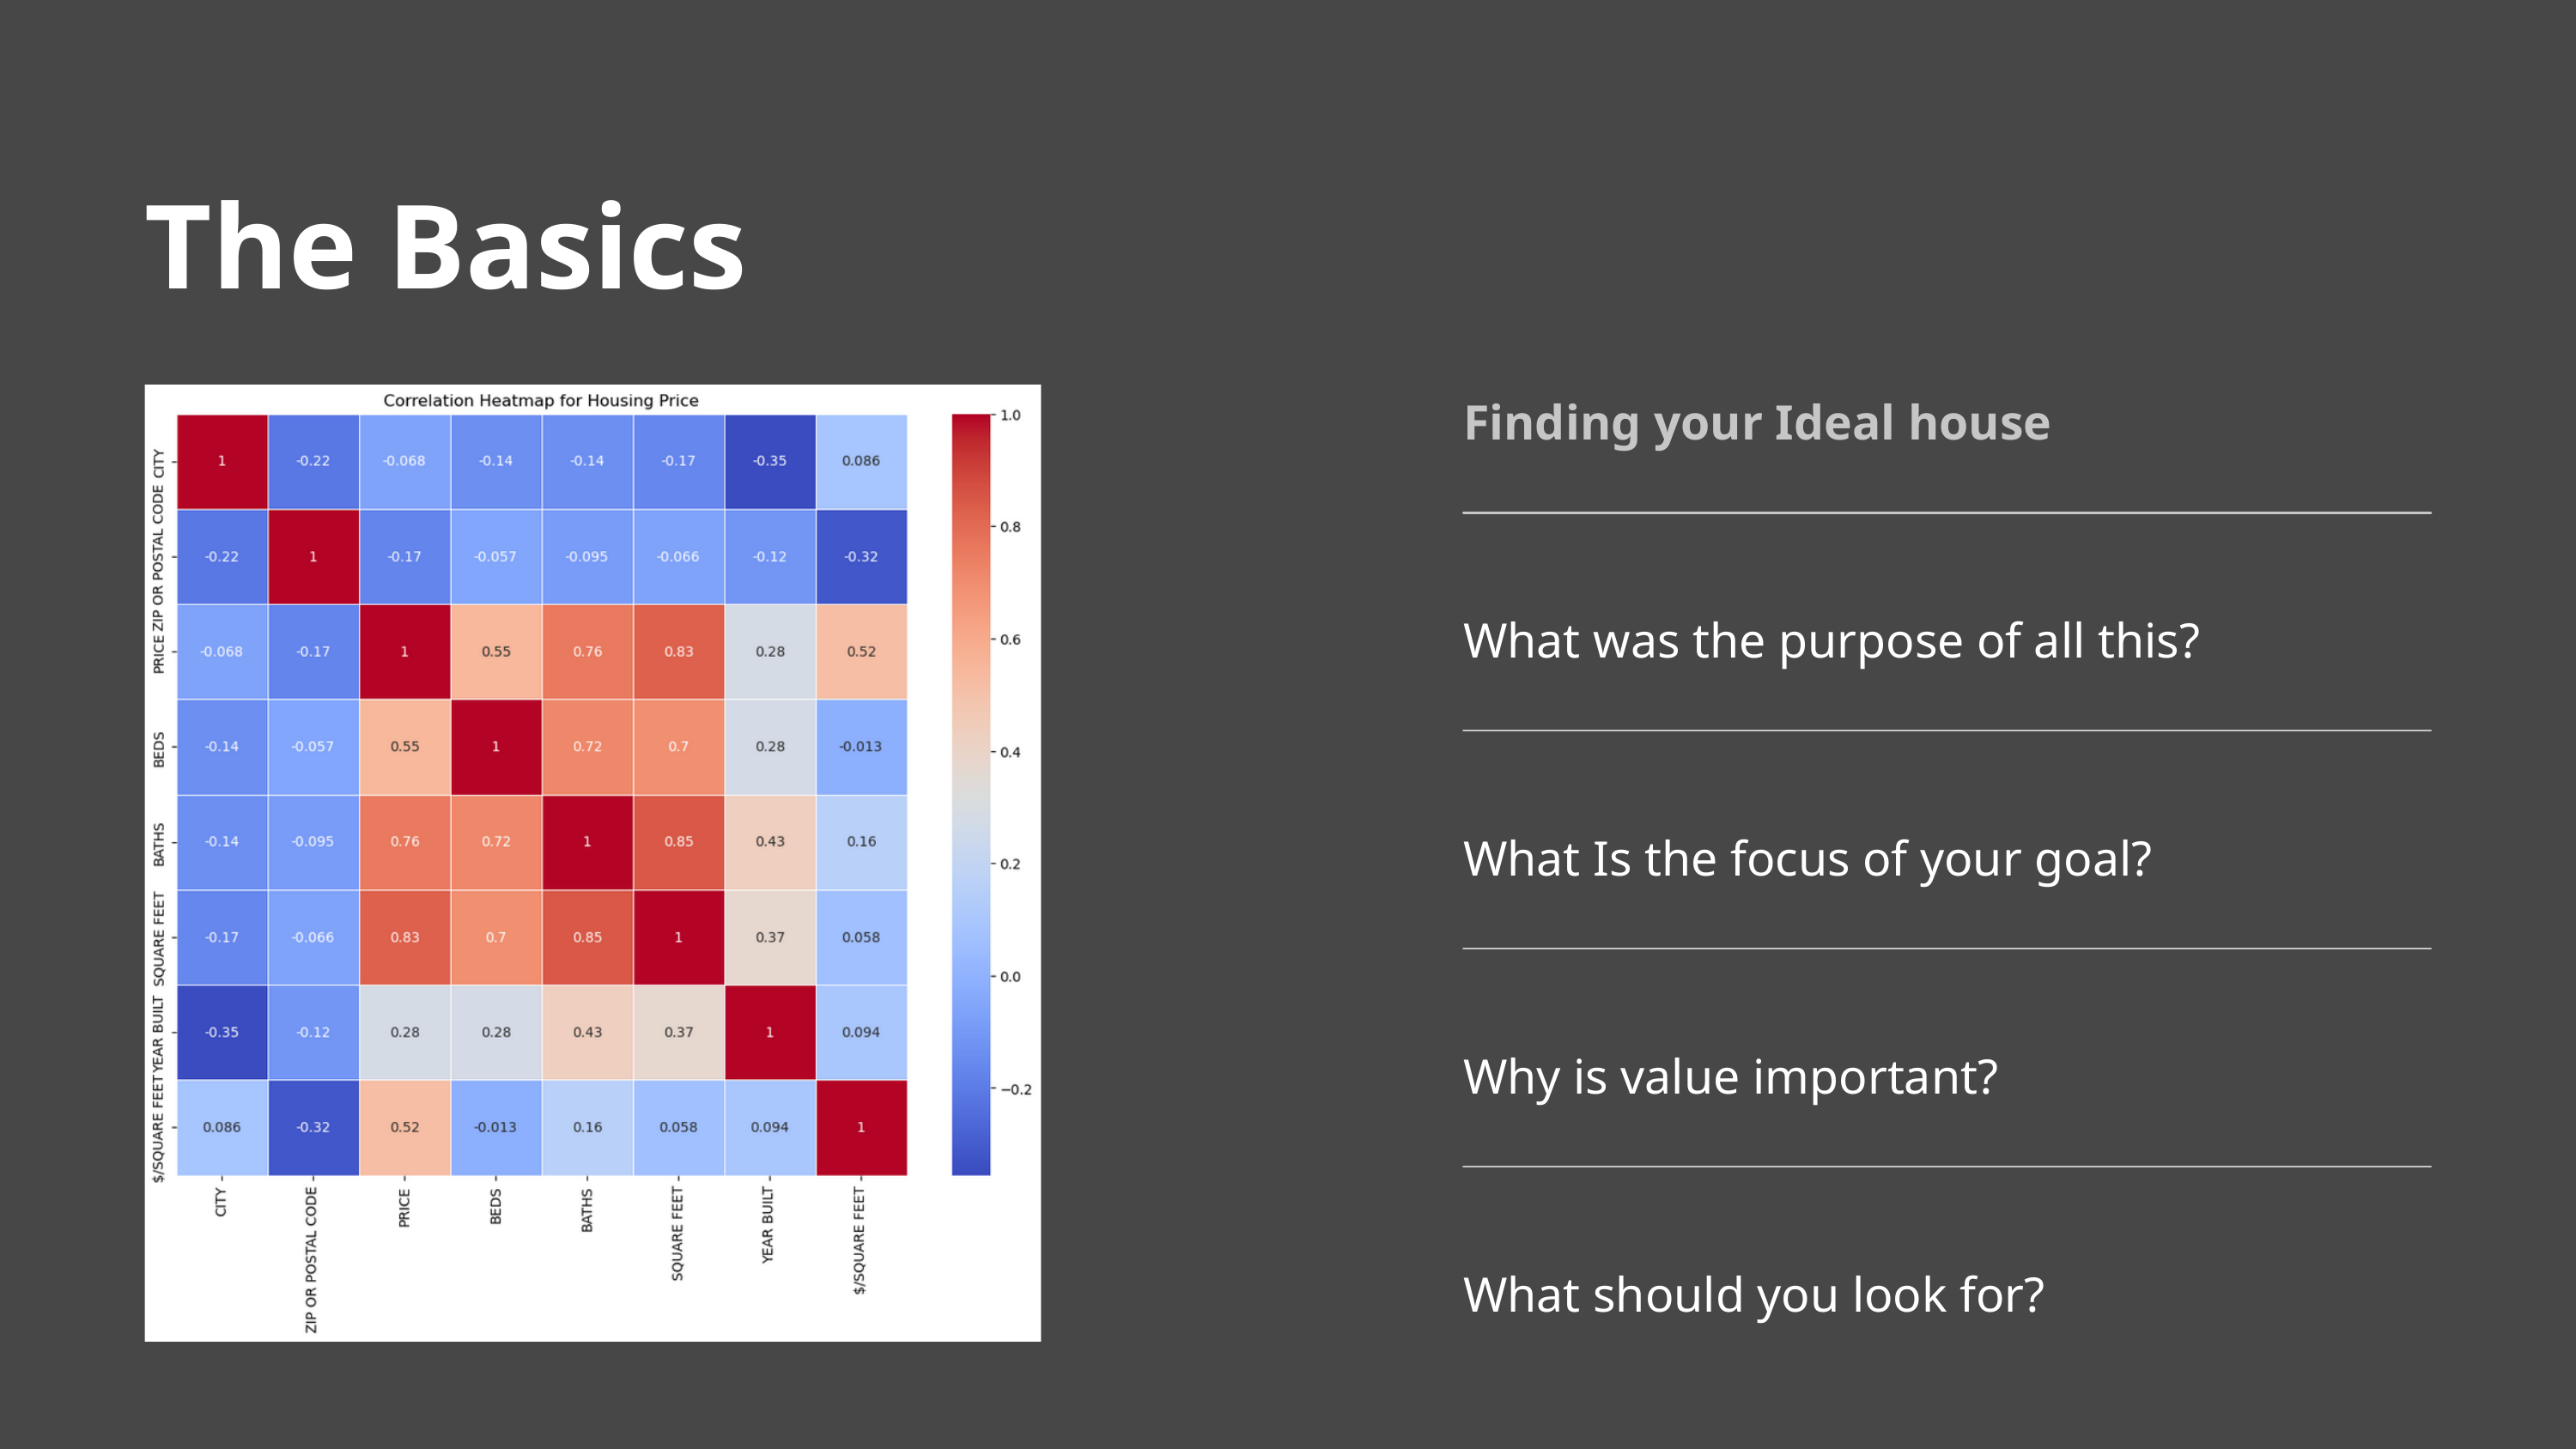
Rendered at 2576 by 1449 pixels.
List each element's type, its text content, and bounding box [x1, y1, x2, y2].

text_box The Basics [144, 144, 1091, 312]
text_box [1462, 369, 2432, 1304]
text_box [144, 385, 1042, 1342]
